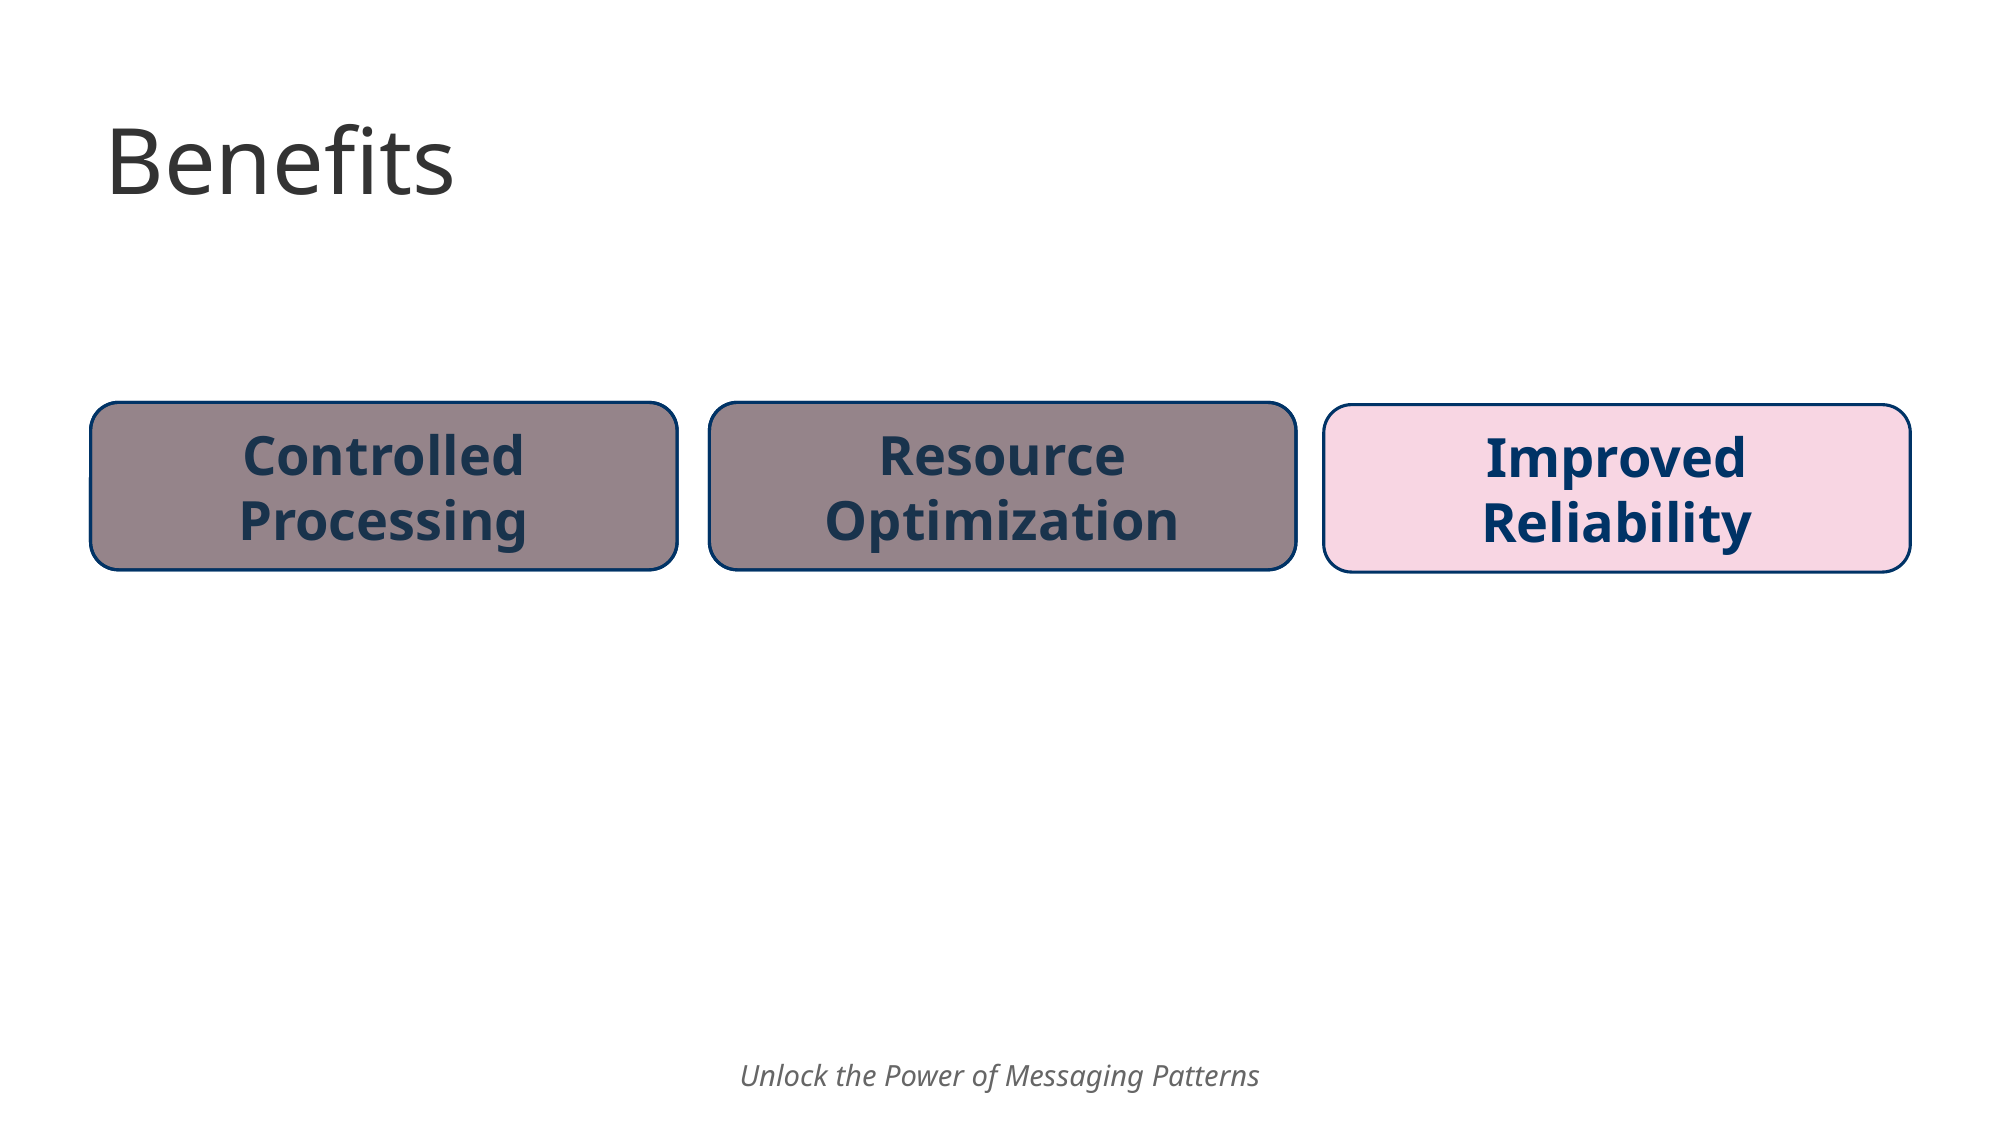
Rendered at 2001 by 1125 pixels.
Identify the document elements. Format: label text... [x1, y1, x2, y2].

title Benefits [89, 75, 1911, 255]
text_box Improved Reliability [1322, 403, 1912, 574]
text_box [707, 400, 1298, 572]
text_box [88, 400, 679, 572]
